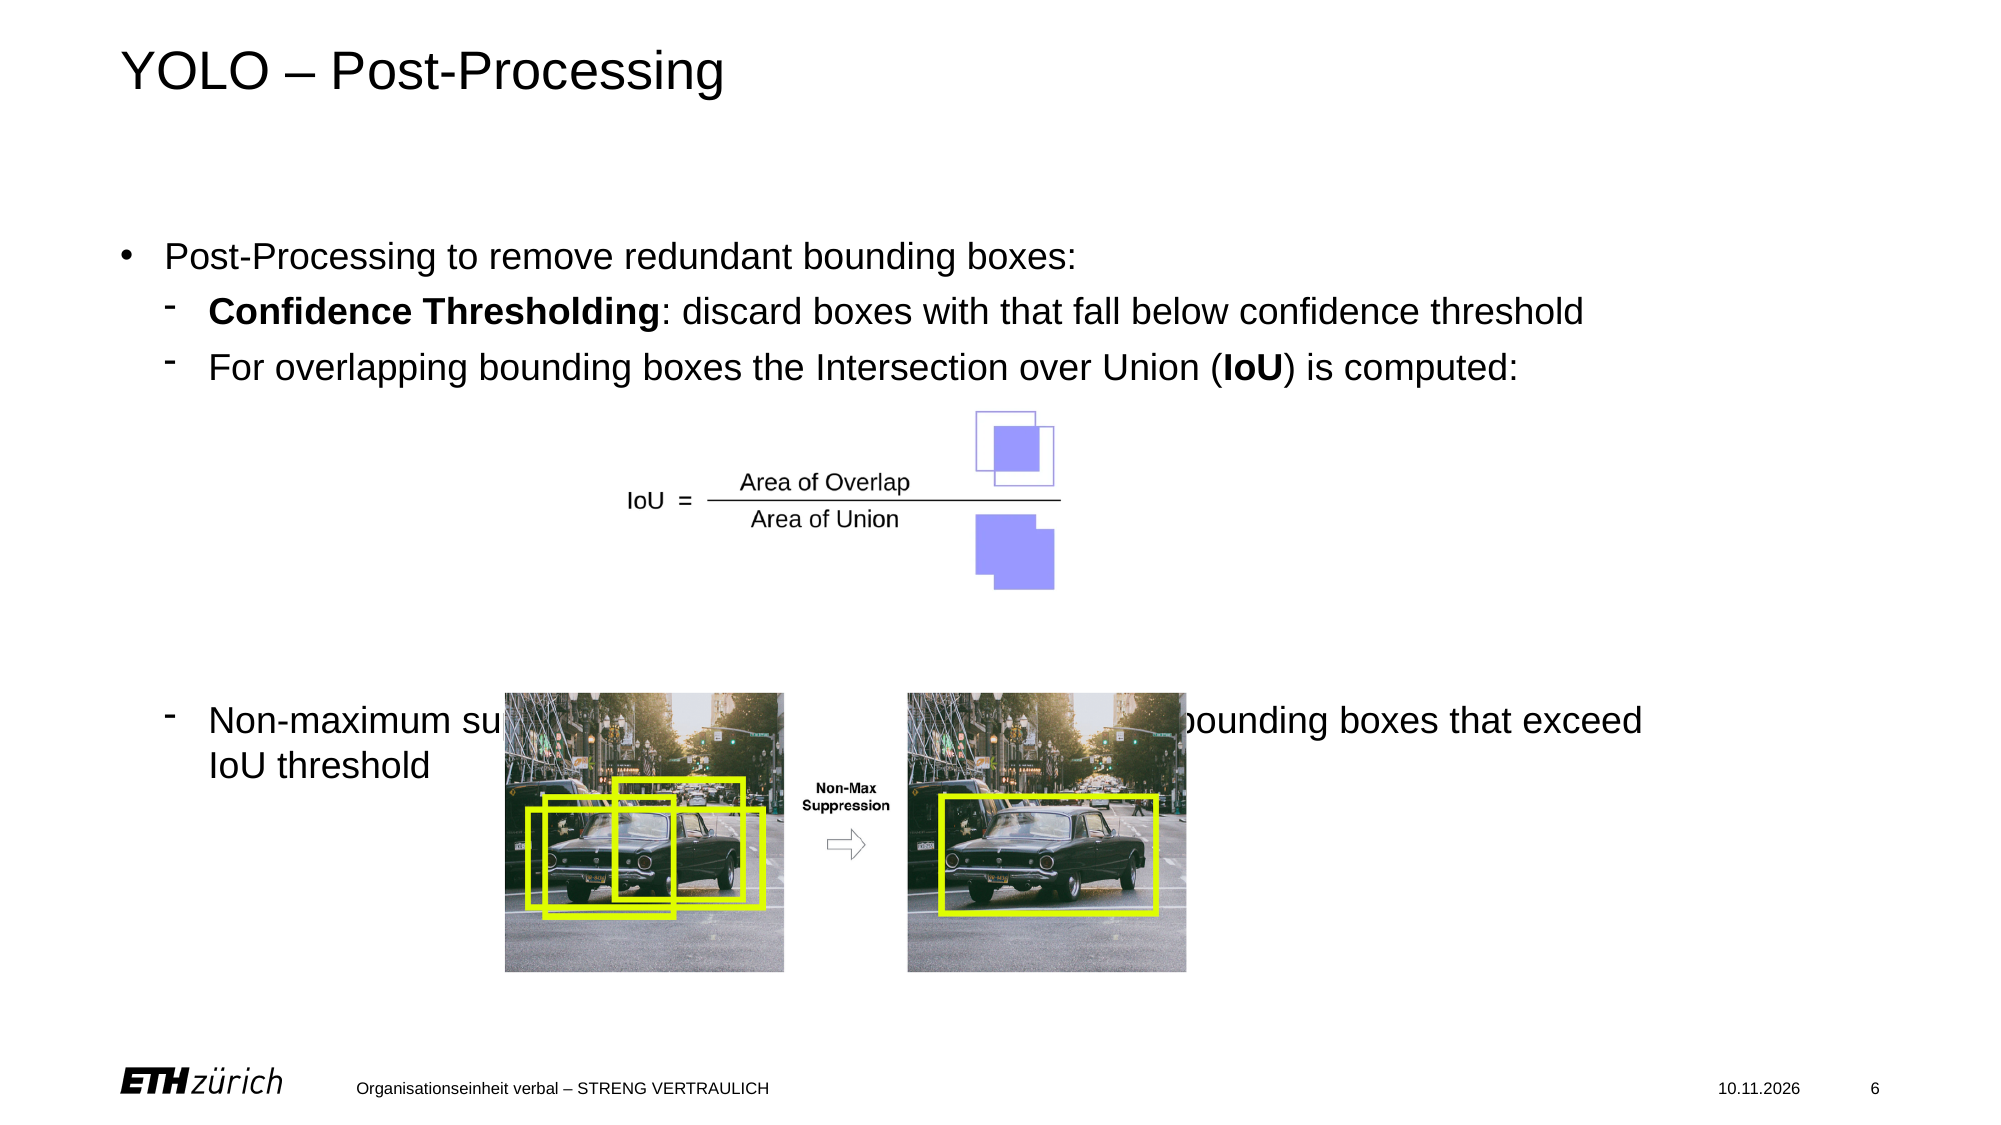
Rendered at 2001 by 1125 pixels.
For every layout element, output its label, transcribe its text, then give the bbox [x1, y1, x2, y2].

slide_number 6 [1827, 1069, 1880, 1106]
title YOLO – Post-Processing [120, 42, 1880, 191]
picture [120, 1067, 282, 1094]
picture [504, 692, 1187, 973]
footer Organisationseinheit verbal – STRENG VERTRAULICH [356, 1069, 1243, 1106]
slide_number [1718, 1069, 1819, 1106]
list Post-Processing to remove redundant bounding boxes: Confidence Thresholding: discard boxes with that fall below confidence threshold For overlapping bounding boxes the Intersection over Union (IoU) is computed: Non-maximum suppression (NMS): ignore low confidence bounding boxes that exceed IoU threshold [120, 231, 1688, 932]
picture [623, 399, 1068, 596]
